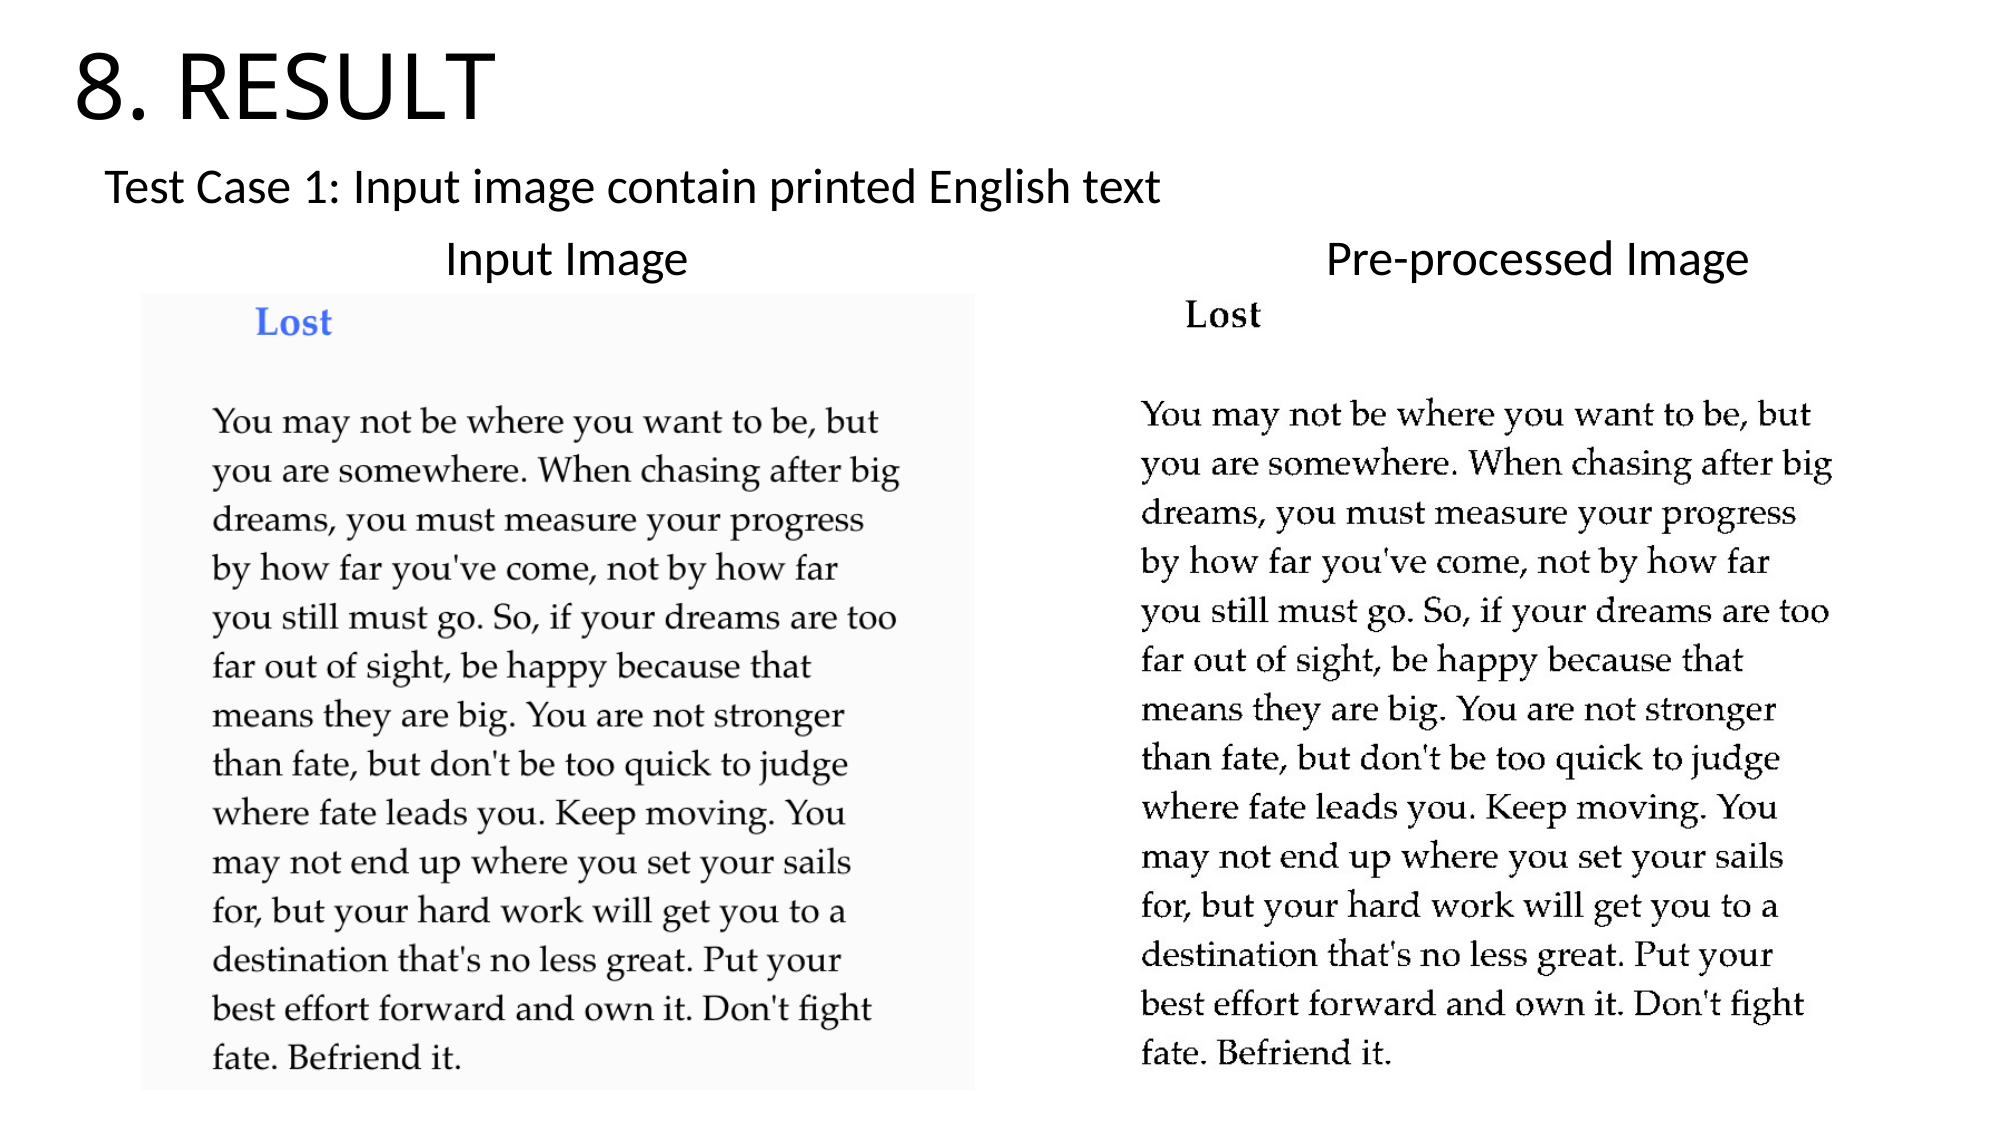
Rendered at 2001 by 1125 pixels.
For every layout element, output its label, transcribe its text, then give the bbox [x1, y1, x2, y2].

picture [1122, 293, 1908, 1090]
text_box Test Case 1: Input image contain printed English text [89, 146, 1433, 222]
text_box 8. RESULT [59, 20, 512, 146]
text_box Pre-processed Image [1311, 217, 1766, 293]
text_box Input Image [430, 217, 704, 293]
picture [141, 293, 975, 1090]
